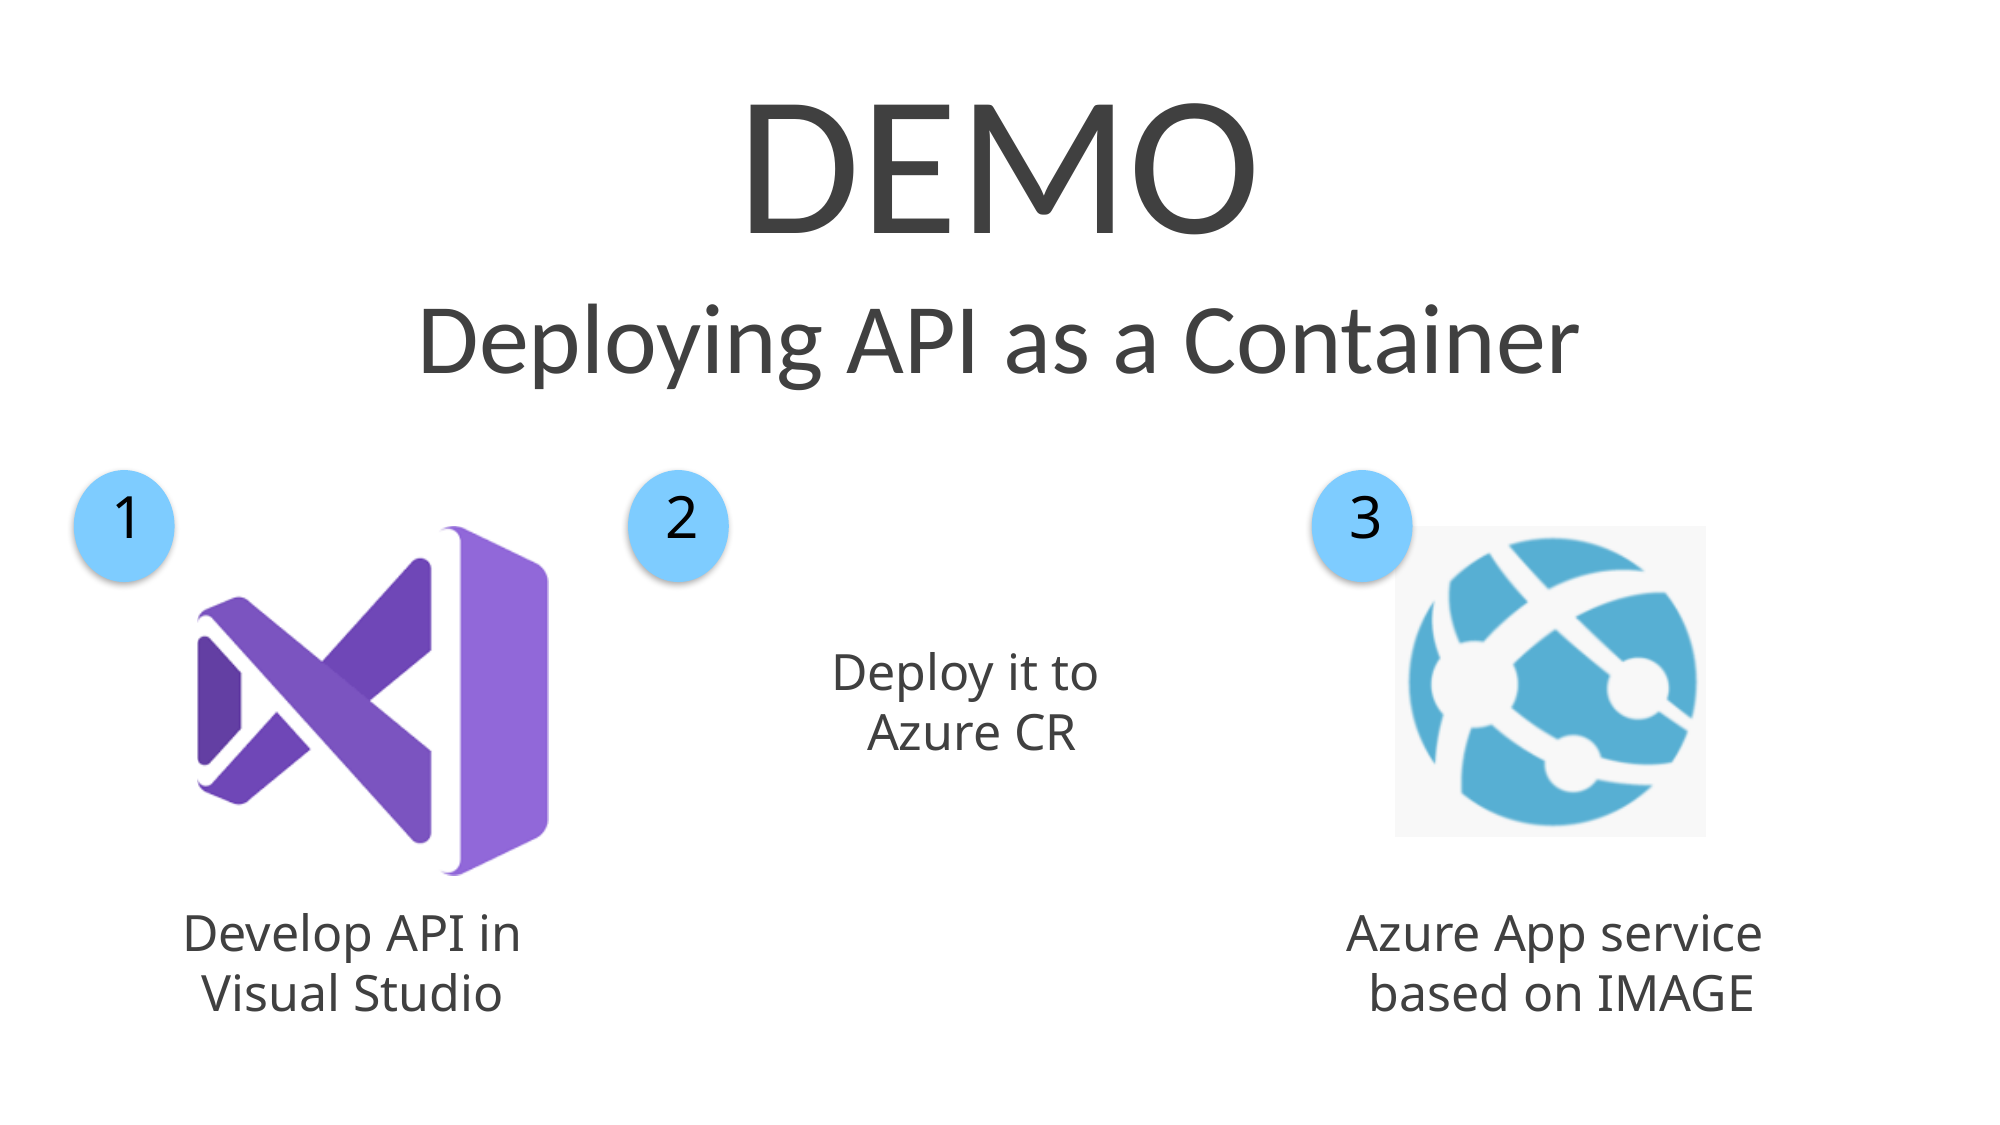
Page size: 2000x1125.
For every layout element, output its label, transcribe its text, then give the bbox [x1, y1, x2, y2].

text_box Develop API in Visual Studio [182, 901, 523, 1022]
text_box Deploy it to Azure CR [831, 640, 1113, 761]
picture [1395, 525, 1707, 837]
text_box DEMO Deploying API as a Container [29, 33, 1971, 394]
text_box 1 [73, 469, 176, 583]
text_box 2 [627, 469, 730, 583]
text_box Azure App service based on IMAGE [1346, 901, 1778, 1022]
text_box 3 [1311, 469, 1414, 583]
picture [196, 525, 549, 877]
